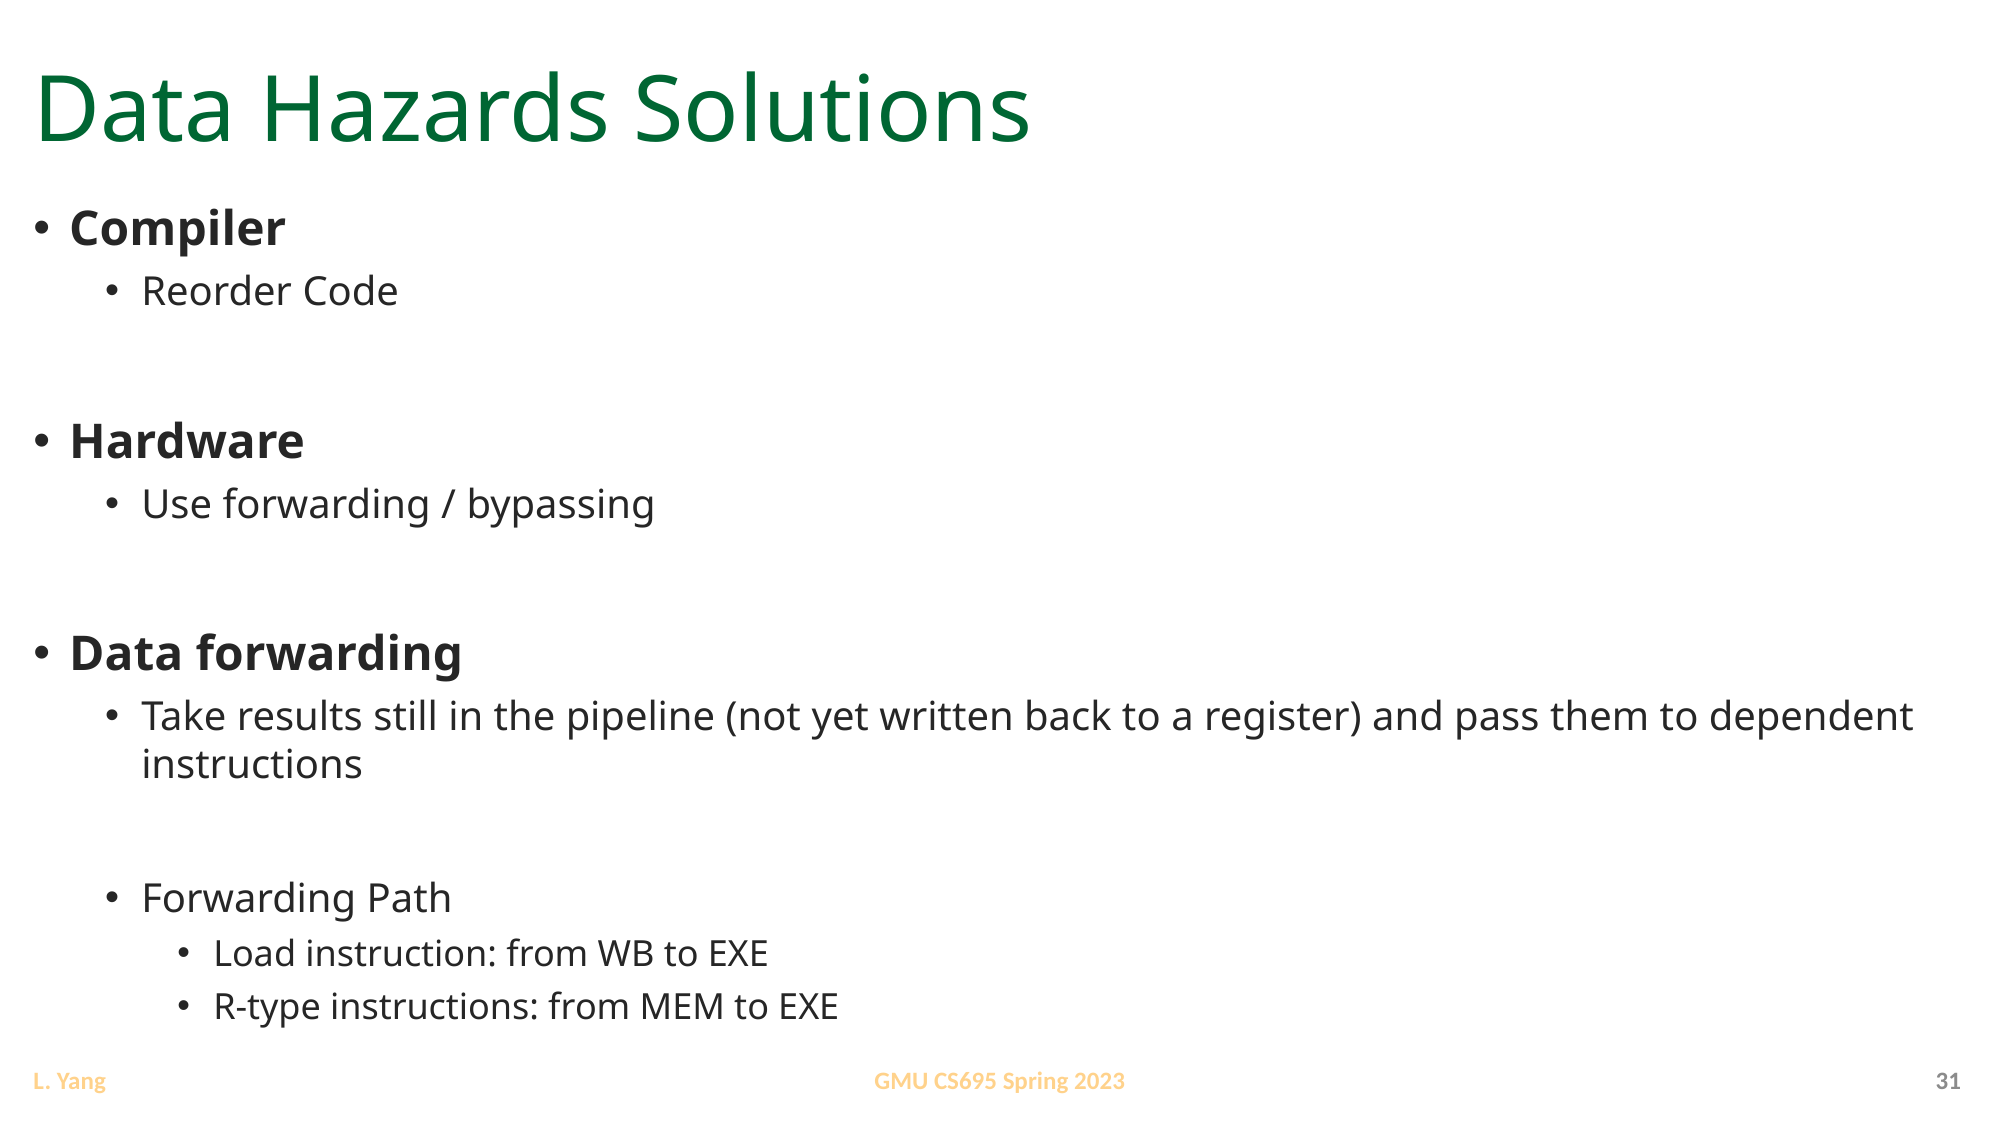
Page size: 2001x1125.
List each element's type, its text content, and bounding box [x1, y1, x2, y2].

list Compiler Reorder Code Hardware Use forwarding / bypassing Data forwarding Take results still in the pipeline (not yet written back to a register) and pass them to dependent instructions Forwarding Path Load instruction: from WB to EXE R-type instructions: from MEM to EXE [18, 190, 1976, 1035]
slide_number L. Yang [18, 1050, 469, 1110]
slide_number 31 [1526, 1050, 1977, 1110]
footer GMU CS695 Spring 2023 [662, 1050, 1338, 1110]
title Data Hazards Solutions [18, 25, 1977, 169]
